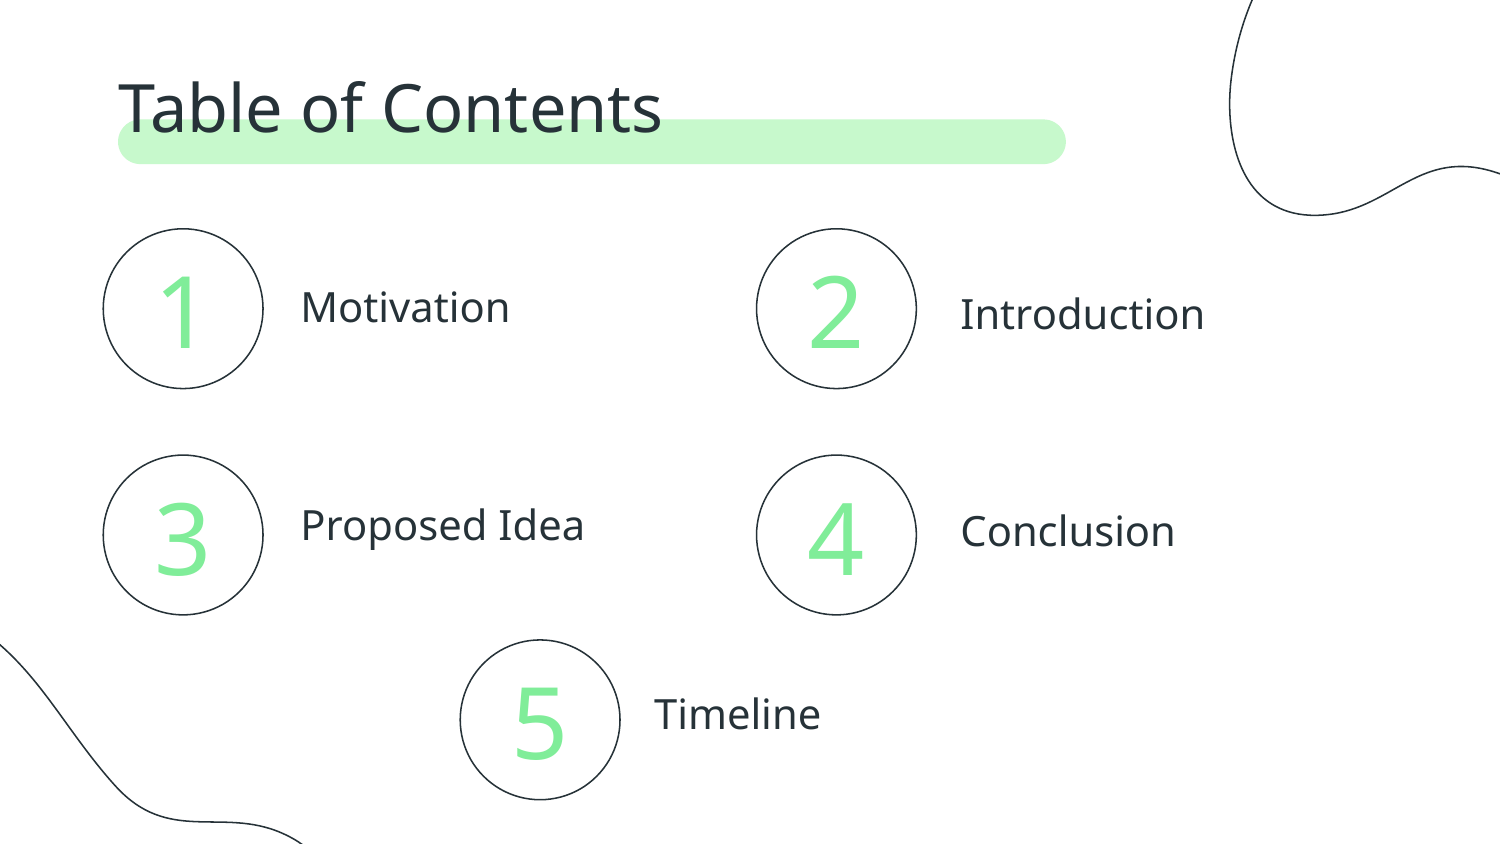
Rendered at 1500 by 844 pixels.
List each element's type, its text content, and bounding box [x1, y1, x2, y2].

subtitle Introduction [945, 273, 1386, 334]
text_box [103, 276, 110, 341]
text_box [613, 687, 621, 753]
subtitle Motivation [285, 266, 589, 367]
text_box [128, 593, 239, 615]
text_box [910, 503, 917, 567]
text_box [128, 228, 238, 250]
text_box [756, 503, 763, 567]
title 3 [110, 477, 256, 593]
text_box [756, 277, 763, 341]
text_box [781, 593, 892, 615]
text_box [910, 277, 917, 340]
text_box [128, 455, 239, 477]
title 1 [110, 250, 256, 367]
subtitle Conclusion [945, 490, 1386, 552]
text_box [460, 687, 467, 752]
text_box [781, 455, 892, 477]
text_box [485, 778, 595, 800]
title 5 [467, 662, 613, 778]
text_box [256, 275, 264, 342]
text_box [256, 502, 264, 568]
subtitle Proposed Idea [285, 483, 644, 545]
title 2 [763, 250, 910, 367]
text_box [485, 639, 596, 662]
title Table of Contents [103, 51, 1368, 152]
title 4 [763, 477, 910, 593]
text_box [128, 367, 238, 389]
text_box [103, 502, 110, 568]
subtitle Timeline [639, 673, 1080, 735]
text_box [781, 367, 892, 389]
text_box [782, 228, 891, 250]
